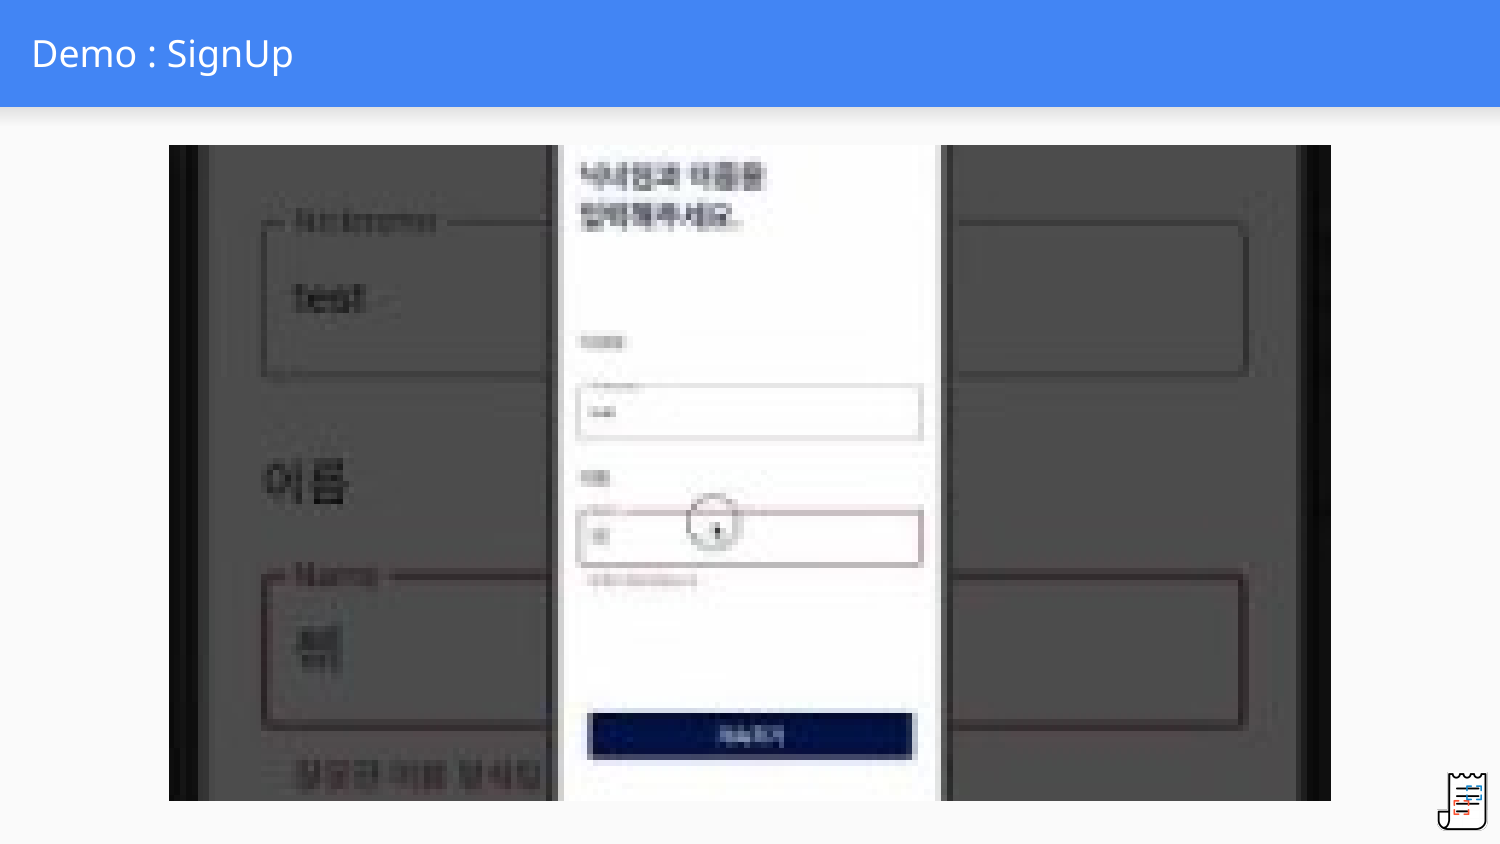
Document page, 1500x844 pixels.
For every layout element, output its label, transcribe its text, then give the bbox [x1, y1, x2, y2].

title Demo : SignUp [16, 2, 1464, 102]
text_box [167, 144, 1332, 803]
picture [1433, 767, 1492, 832]
